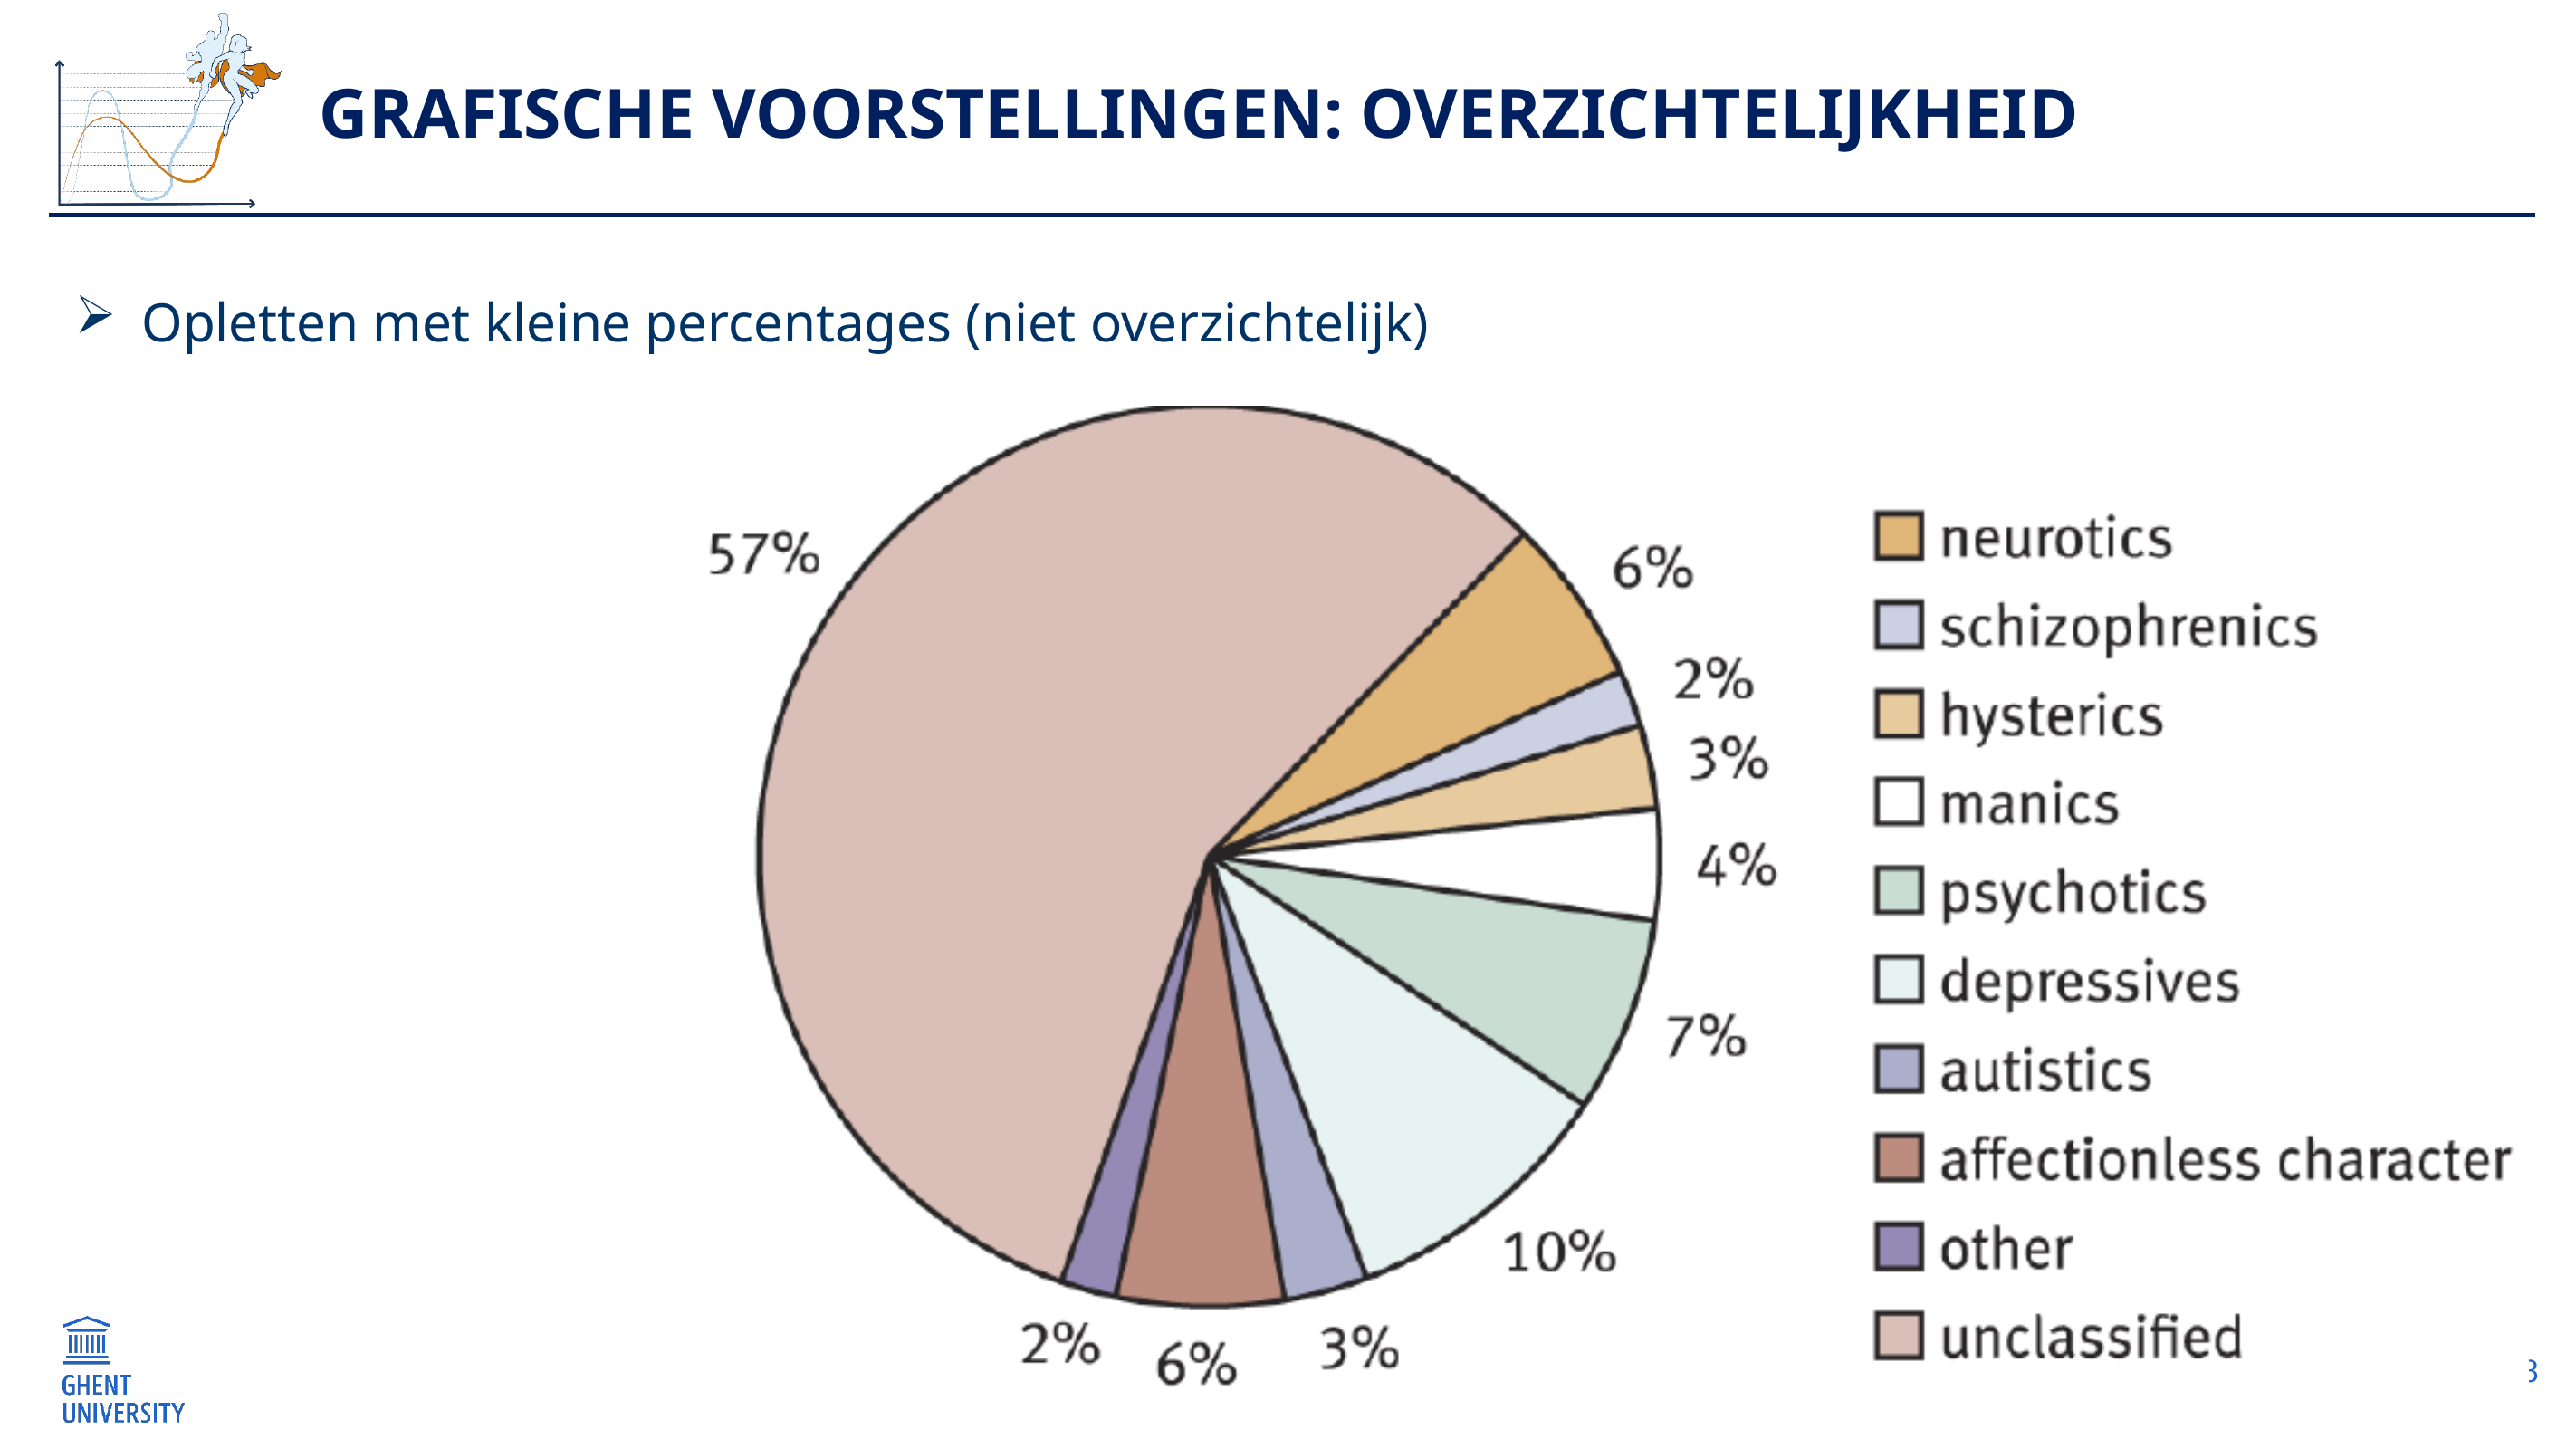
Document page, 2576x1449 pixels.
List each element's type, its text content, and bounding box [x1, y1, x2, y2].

list Opletten met kleine percentages (niet overzichtelijk) [48, 269, 2553, 1290]
title Grafische voorstellingen: overzichtelijkheid [305, 18, 2527, 159]
picture [62, 1290, 411, 1449]
slide_number 58 [2415, 1330, 2553, 1408]
picture [5, 0, 306, 318]
picture [706, 406, 2529, 1406]
